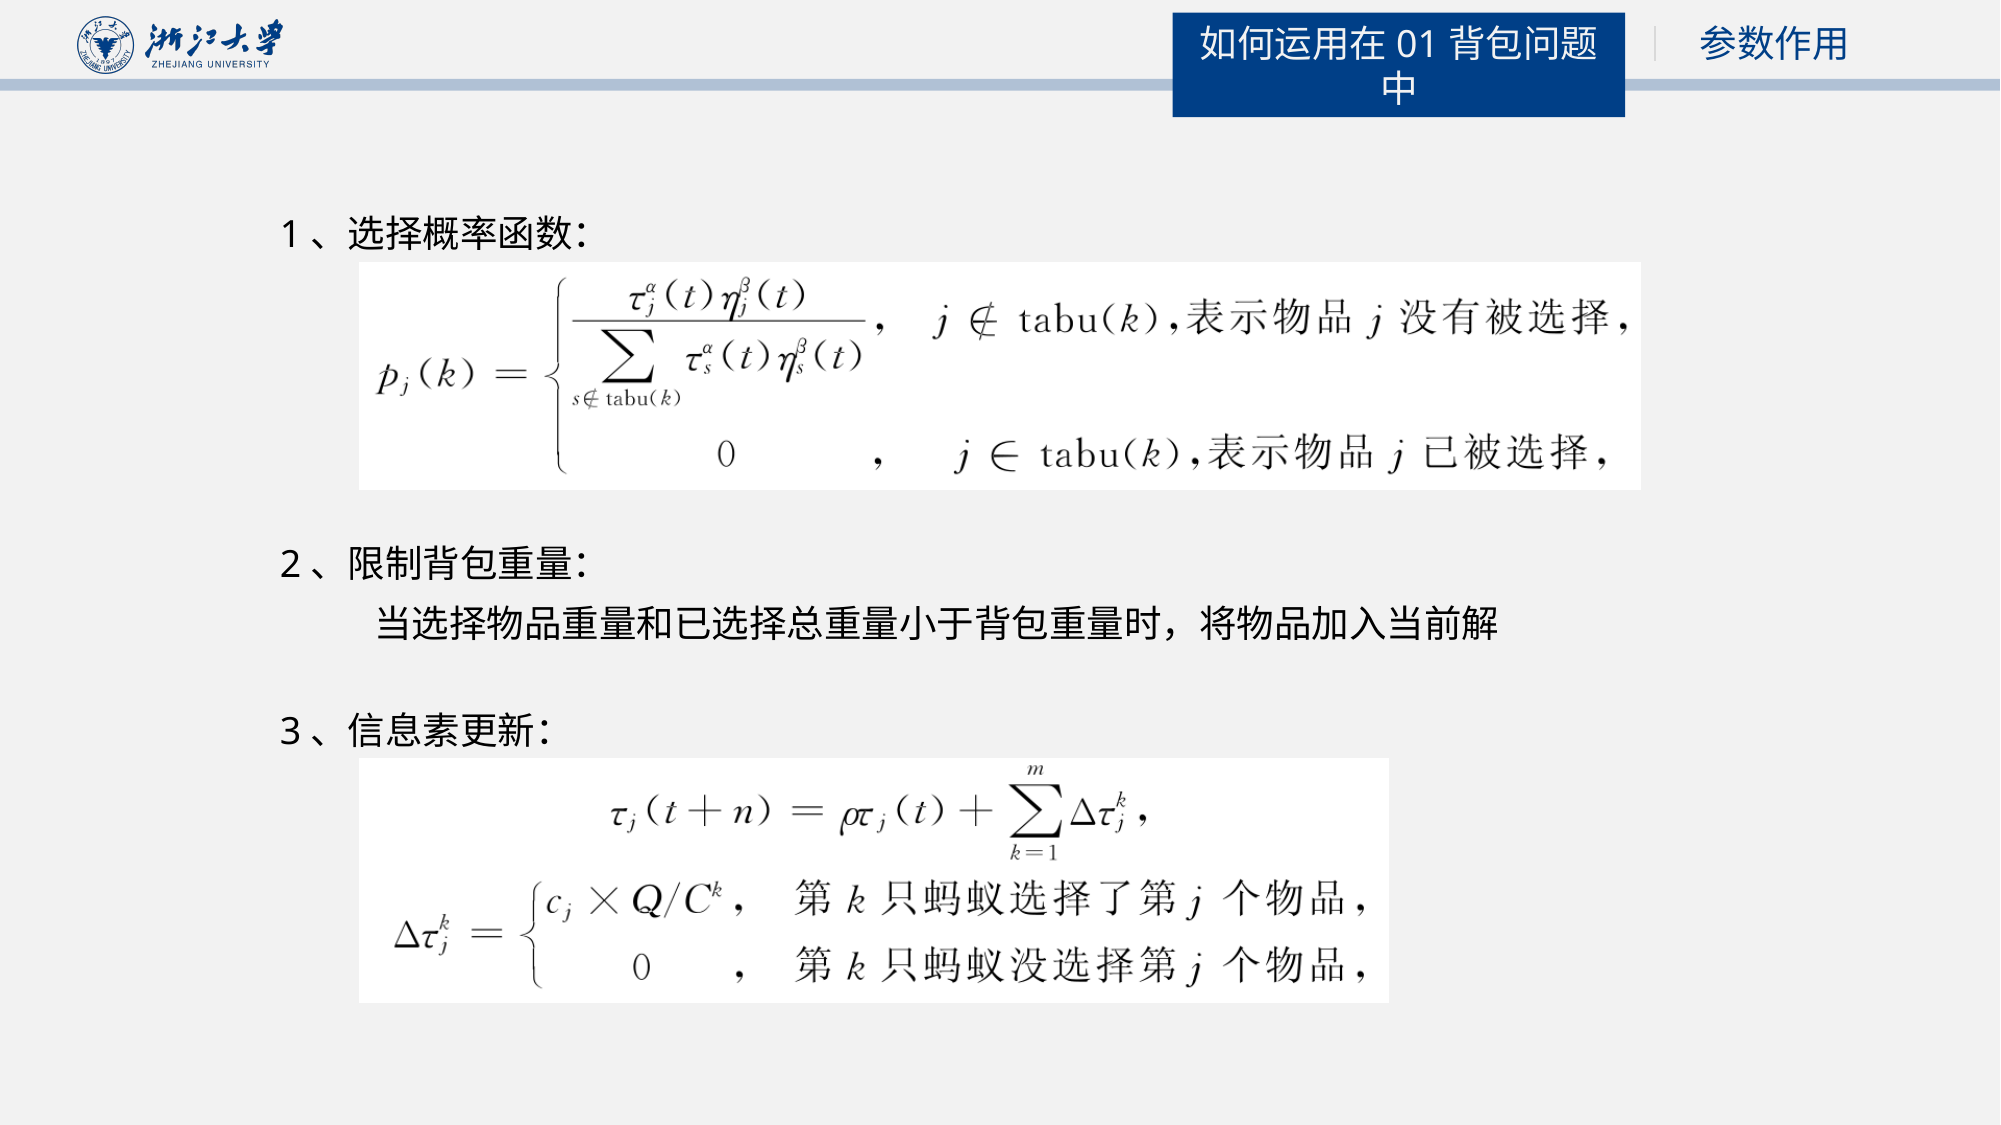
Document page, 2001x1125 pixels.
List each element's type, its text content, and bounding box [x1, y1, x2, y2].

text_box [0, 78, 1172, 92]
text_box 1、选择概率函数： [265, 202, 1735, 263]
picture [77, 16, 283, 74]
picture [359, 262, 1641, 490]
text_box [1626, 78, 2000, 92]
text_box 2、限制背包重量： [265, 532, 932, 592]
picture [359, 758, 1389, 1003]
text_box 3、信息素更新： [265, 699, 932, 760]
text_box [1172, 12, 1898, 74]
text_box 当选择物品重量和已选择总重量小于背包重量时，将物品加入当前解 [359, 592, 1552, 653]
